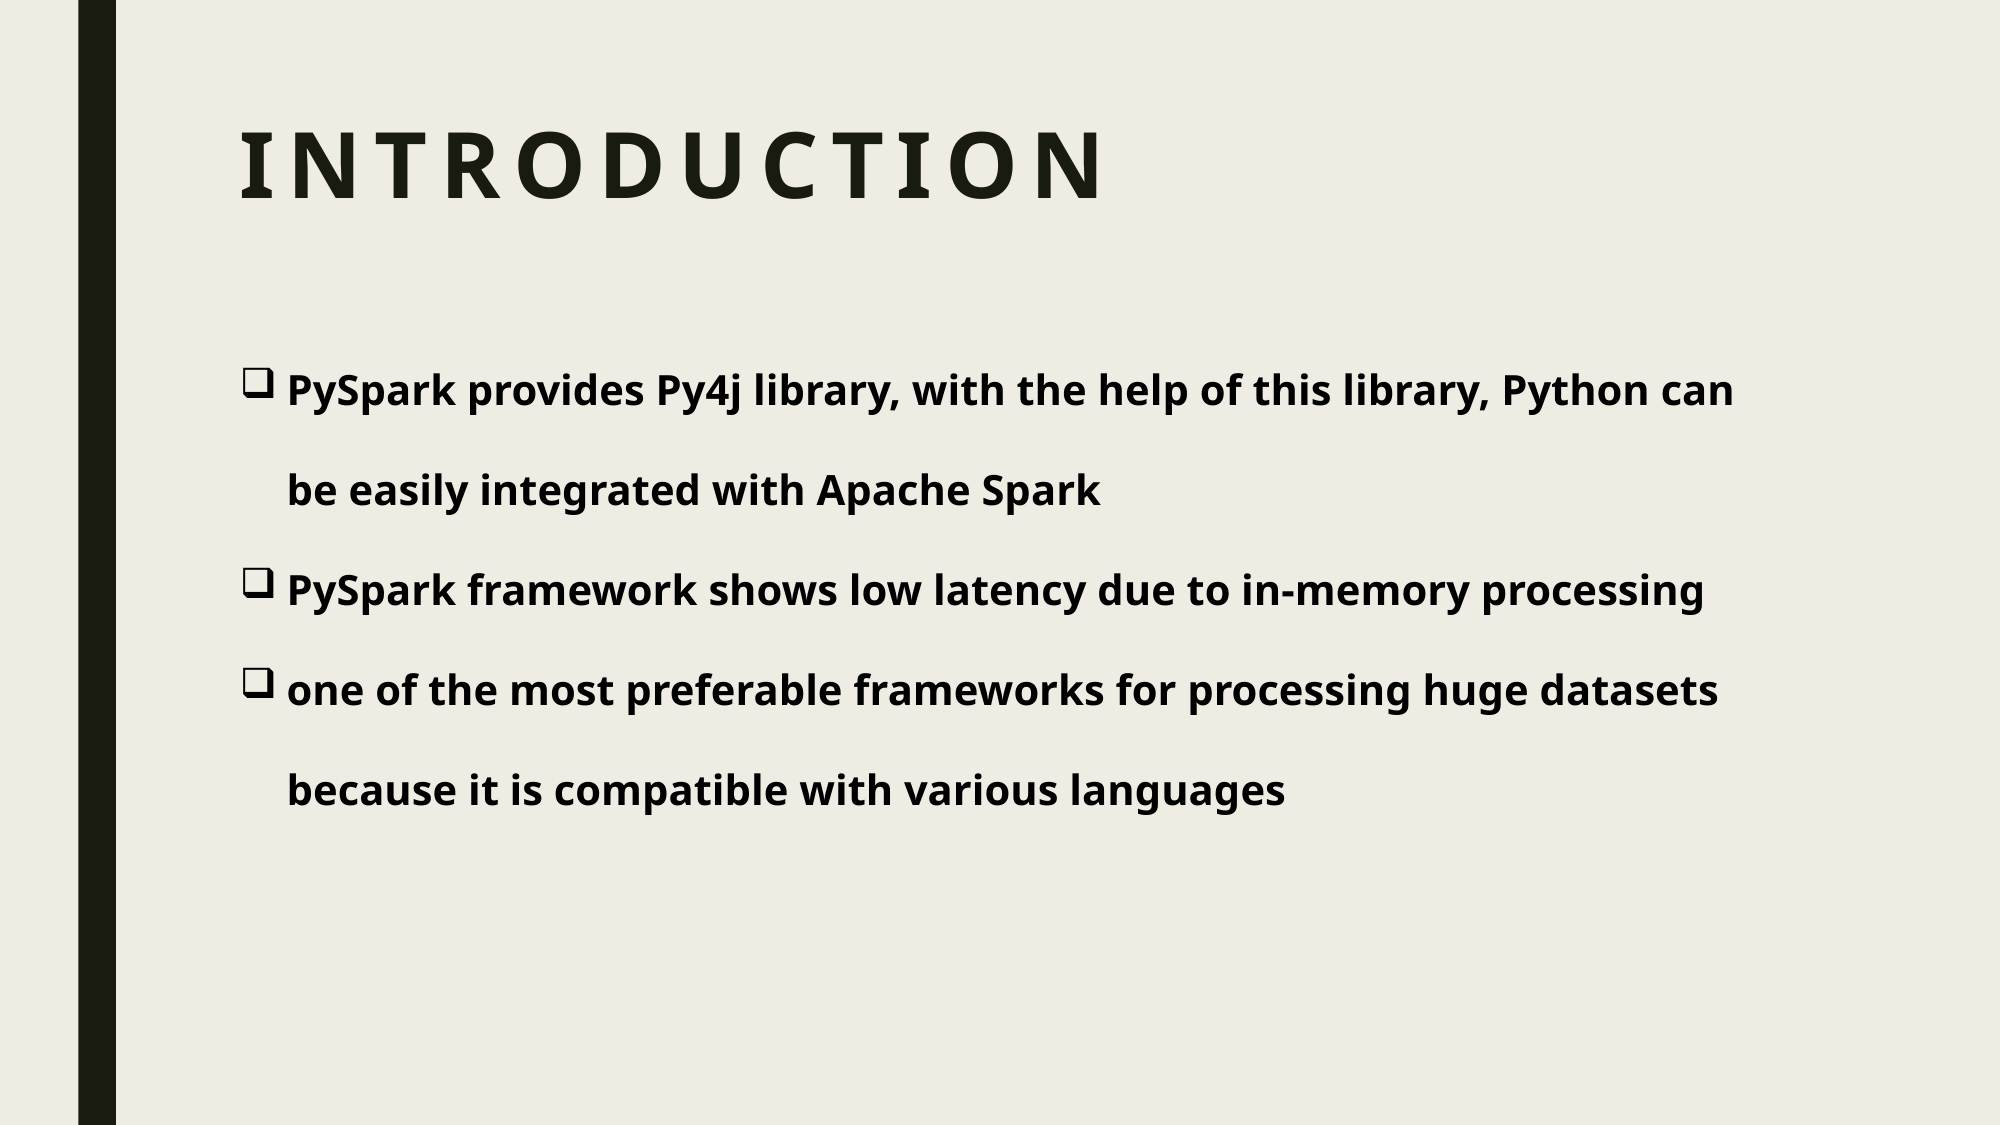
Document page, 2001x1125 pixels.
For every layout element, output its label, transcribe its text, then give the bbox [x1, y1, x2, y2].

text_box INTRODUCTION [224, 112, 1800, 357]
text_box PySpark provides Py4j library, with the help of this library, Python can be easily integrated with Apache Spark PySpark framework shows low latency due to in-memory processing one of the most preferable frameworks for processing huge datasets because it is compatible with various languages [224, 357, 1800, 821]
